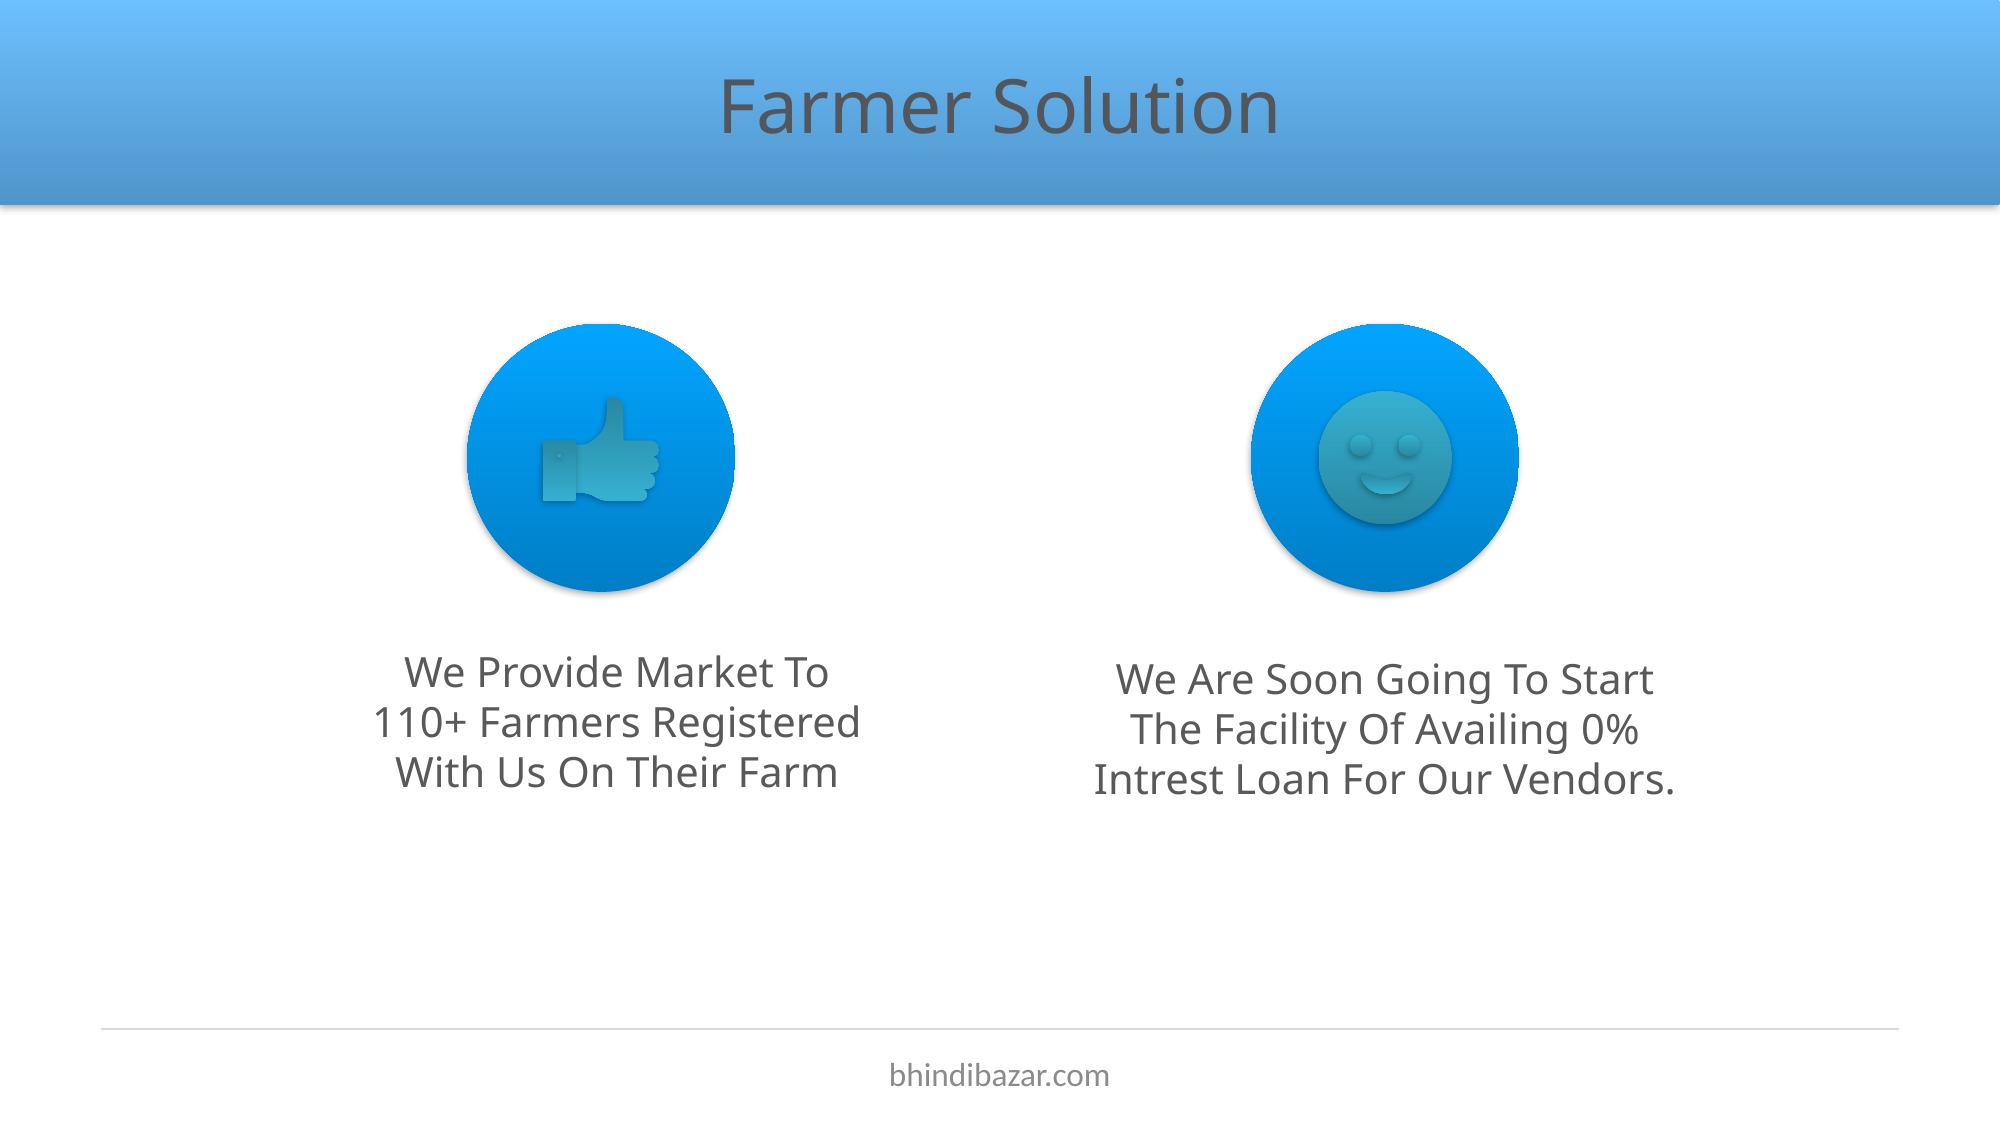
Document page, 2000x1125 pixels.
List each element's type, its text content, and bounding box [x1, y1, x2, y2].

text_box [1250, 323, 1520, 592]
footer bhindibazar.com [683, 1042, 1317, 1103]
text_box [1318, 391, 1452, 525]
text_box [543, 396, 660, 501]
text_box We Provide Market To 110+ Farmers Registered With Us On Their Farm [345, 638, 889, 804]
text_box We Are Soon Going To Start The Facility Of Availing 0% Intrest Loan For Our Vendors. [1069, 645, 1701, 811]
text_box [467, 323, 736, 592]
text_box [0, 0, 2000, 205]
title Farmer Solution [99, 45, 1900, 162]
